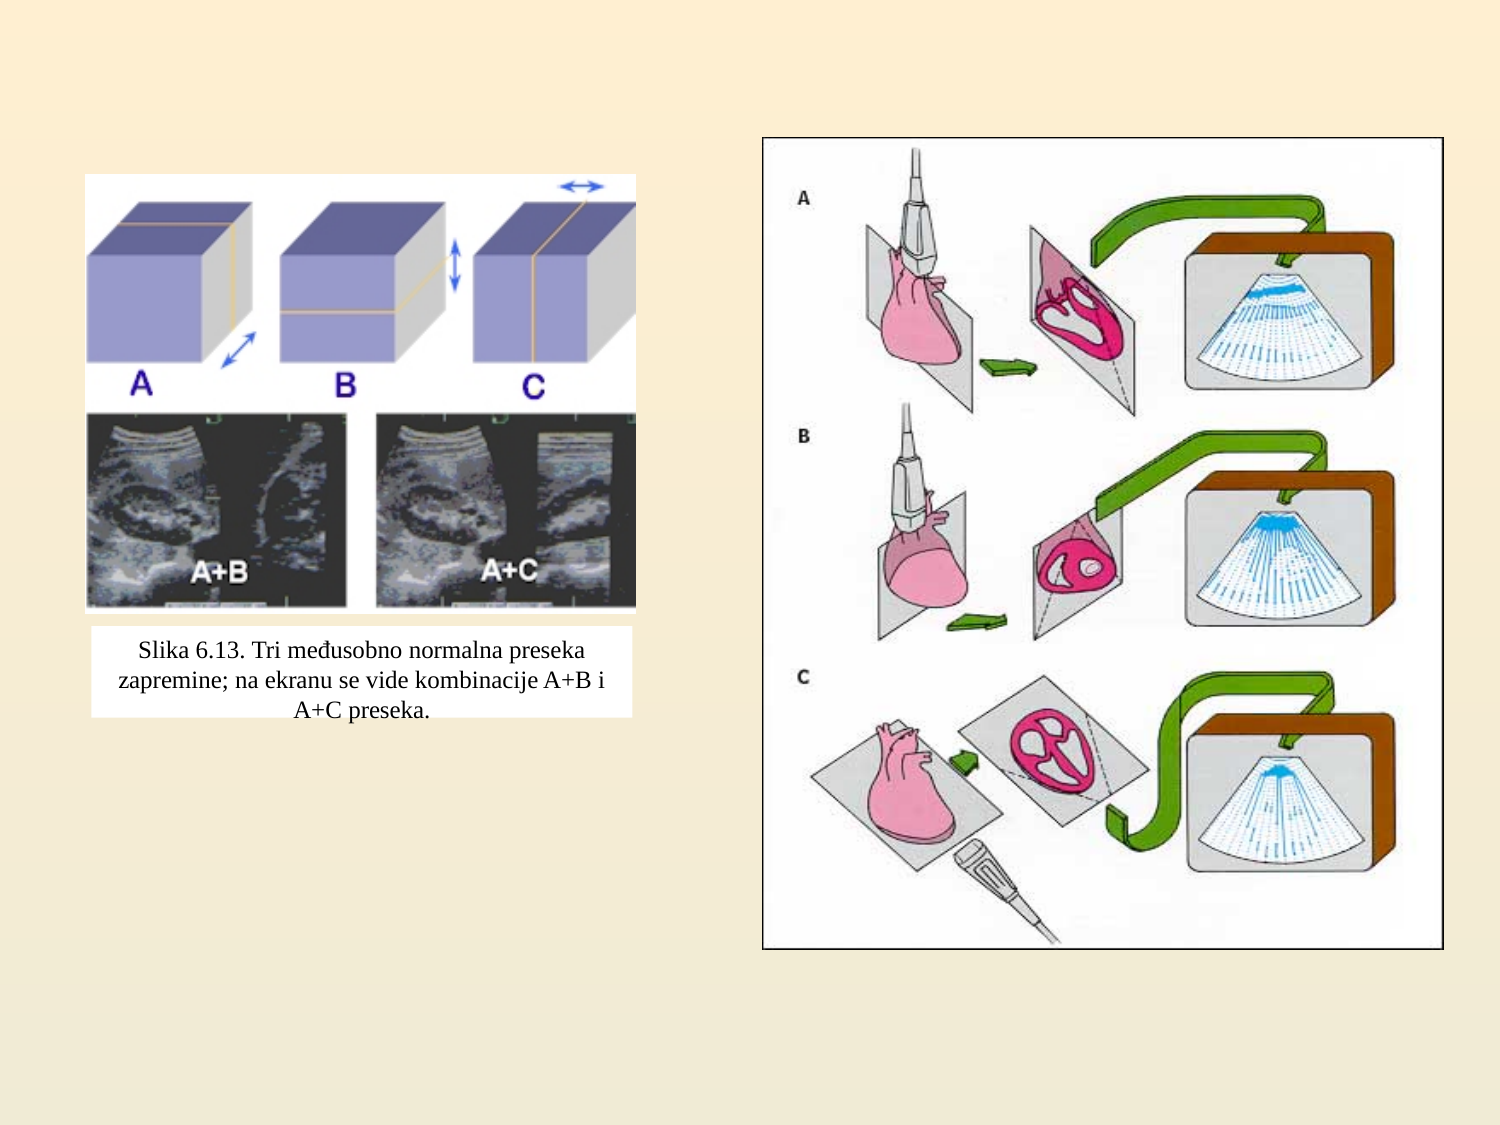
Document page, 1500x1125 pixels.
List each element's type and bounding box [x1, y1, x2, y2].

text_box [84, 174, 636, 718]
picture [762, 137, 1444, 951]
